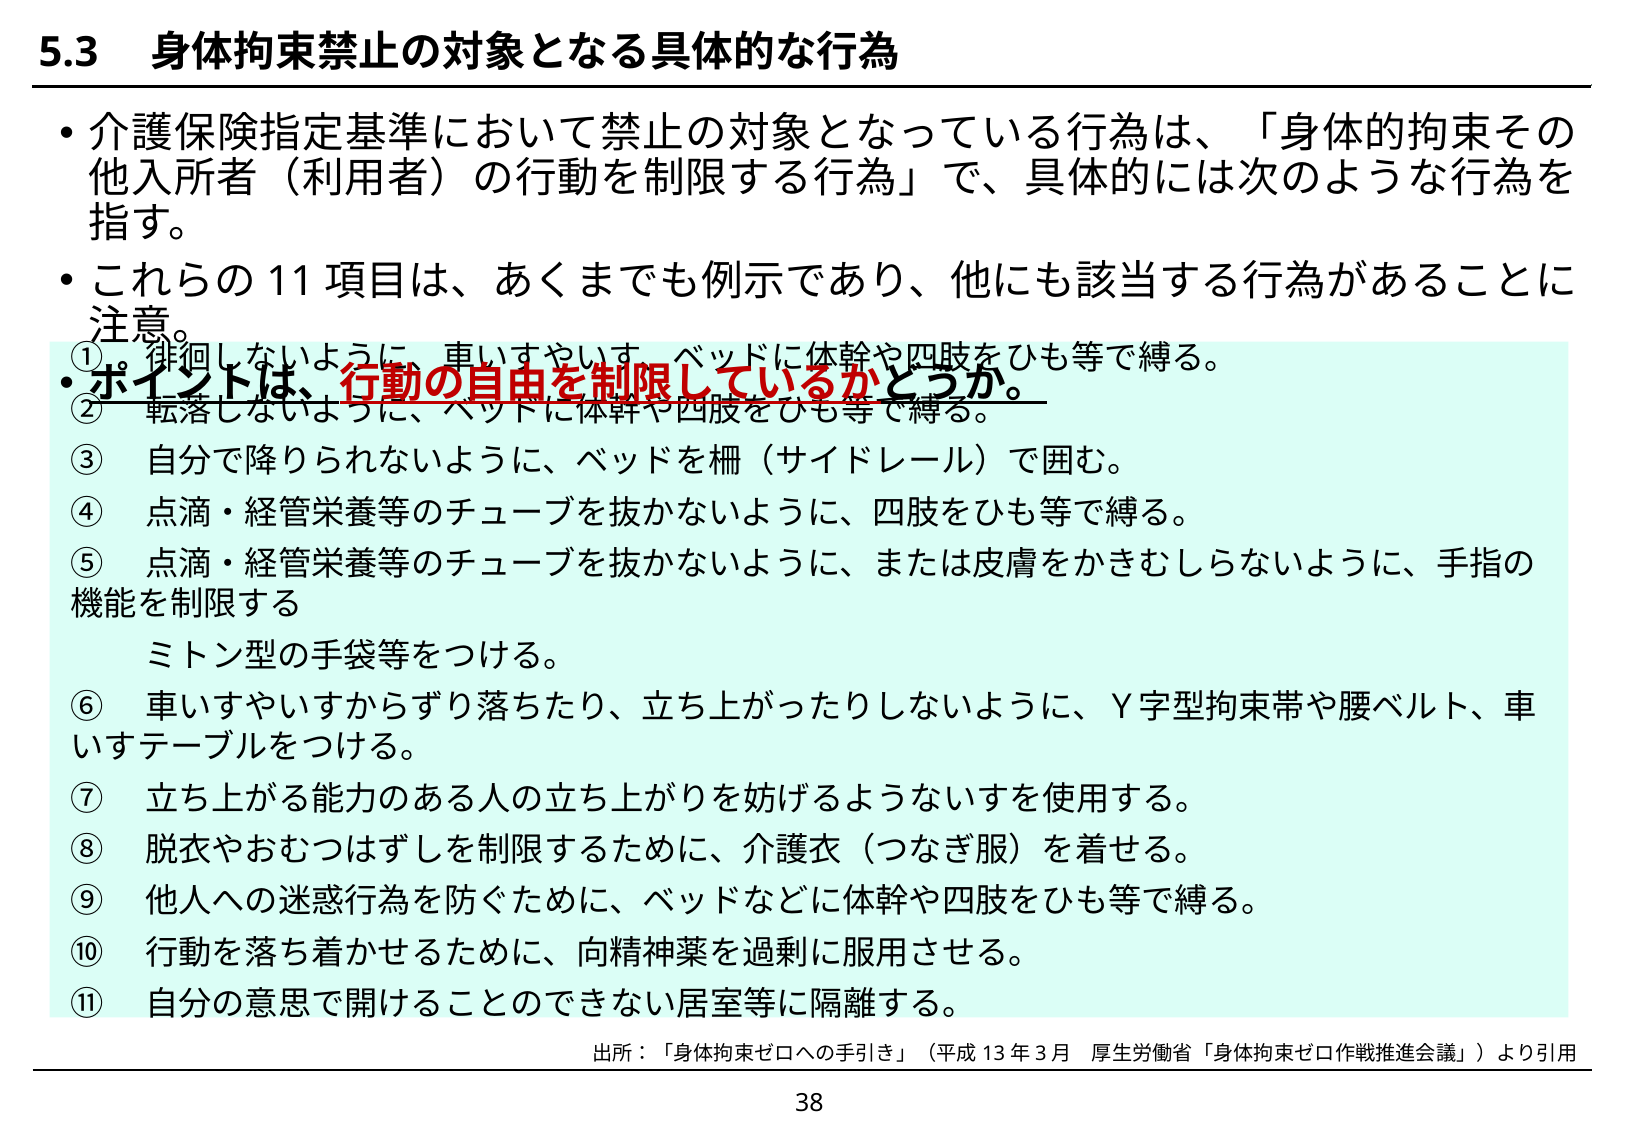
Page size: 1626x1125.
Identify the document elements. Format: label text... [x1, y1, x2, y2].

text_box 出所：「身体拘束ゼロへの手引き」（平成13年3月 厚生労働省「身体拘束ゼロ作戦推進会議」）より引用 [550, 1032, 1593, 1072]
title 5.3 身体拘束禁止の対象となる具体的な行為 [32, 22, 1593, 83]
text_box 介護保険指定基準において禁止の対象となっている行為は、「身体的拘束その他入所者（利用者）の行動を制限する行為」で、具体的には次のような行為を指す。 これらの11項目は、あくまでも例示であり、他にも該当する行為があることに注意。 ポイントは、行動の自由を制限しているかどうか。 [44, 104, 1593, 321]
text_box ① 徘徊しないように、車いすやいす、ベッドに体幹や四肢をひも等で縛る。 ② 転落しないように、ベッドに体幹や四肢をひも等で縛る。 ③ 自分で降りられないように、ベッドを柵（サイドレール）で囲む。 ④ 点滴・経管栄養等のチューブを抜かないように、四肢をひも等で縛る。 ⑤ 点滴・経管栄養等のチューブを抜かないように、または皮膚をかきむしらないように、手指の機能を制限する ミトン型の手袋等をつける。 ⑥ 車いすやいすからずり落ちたり、立ち上がったりしないように、Ｙ字型拘束帯や腰ベルト、車いすテーブルをつける。 ⑦ 立ち上がる能力のある人の立ち上がりを妨げるようないすを使用する。 ⑧ 脱衣やおむつはずしを制限するために、介護衣（つなぎ服）を着せる。 ⑨ 他人への迷惑行為を防ぐために、ベッドなどに体幹や四肢をひも等で縛る。 ⑩ 行動を落ち着かせるために、向精神薬を過剰に服用させる。 ⑪ 自分の意思で開けることのできない居室等に隔離する。 [49, 341, 1569, 1018]
